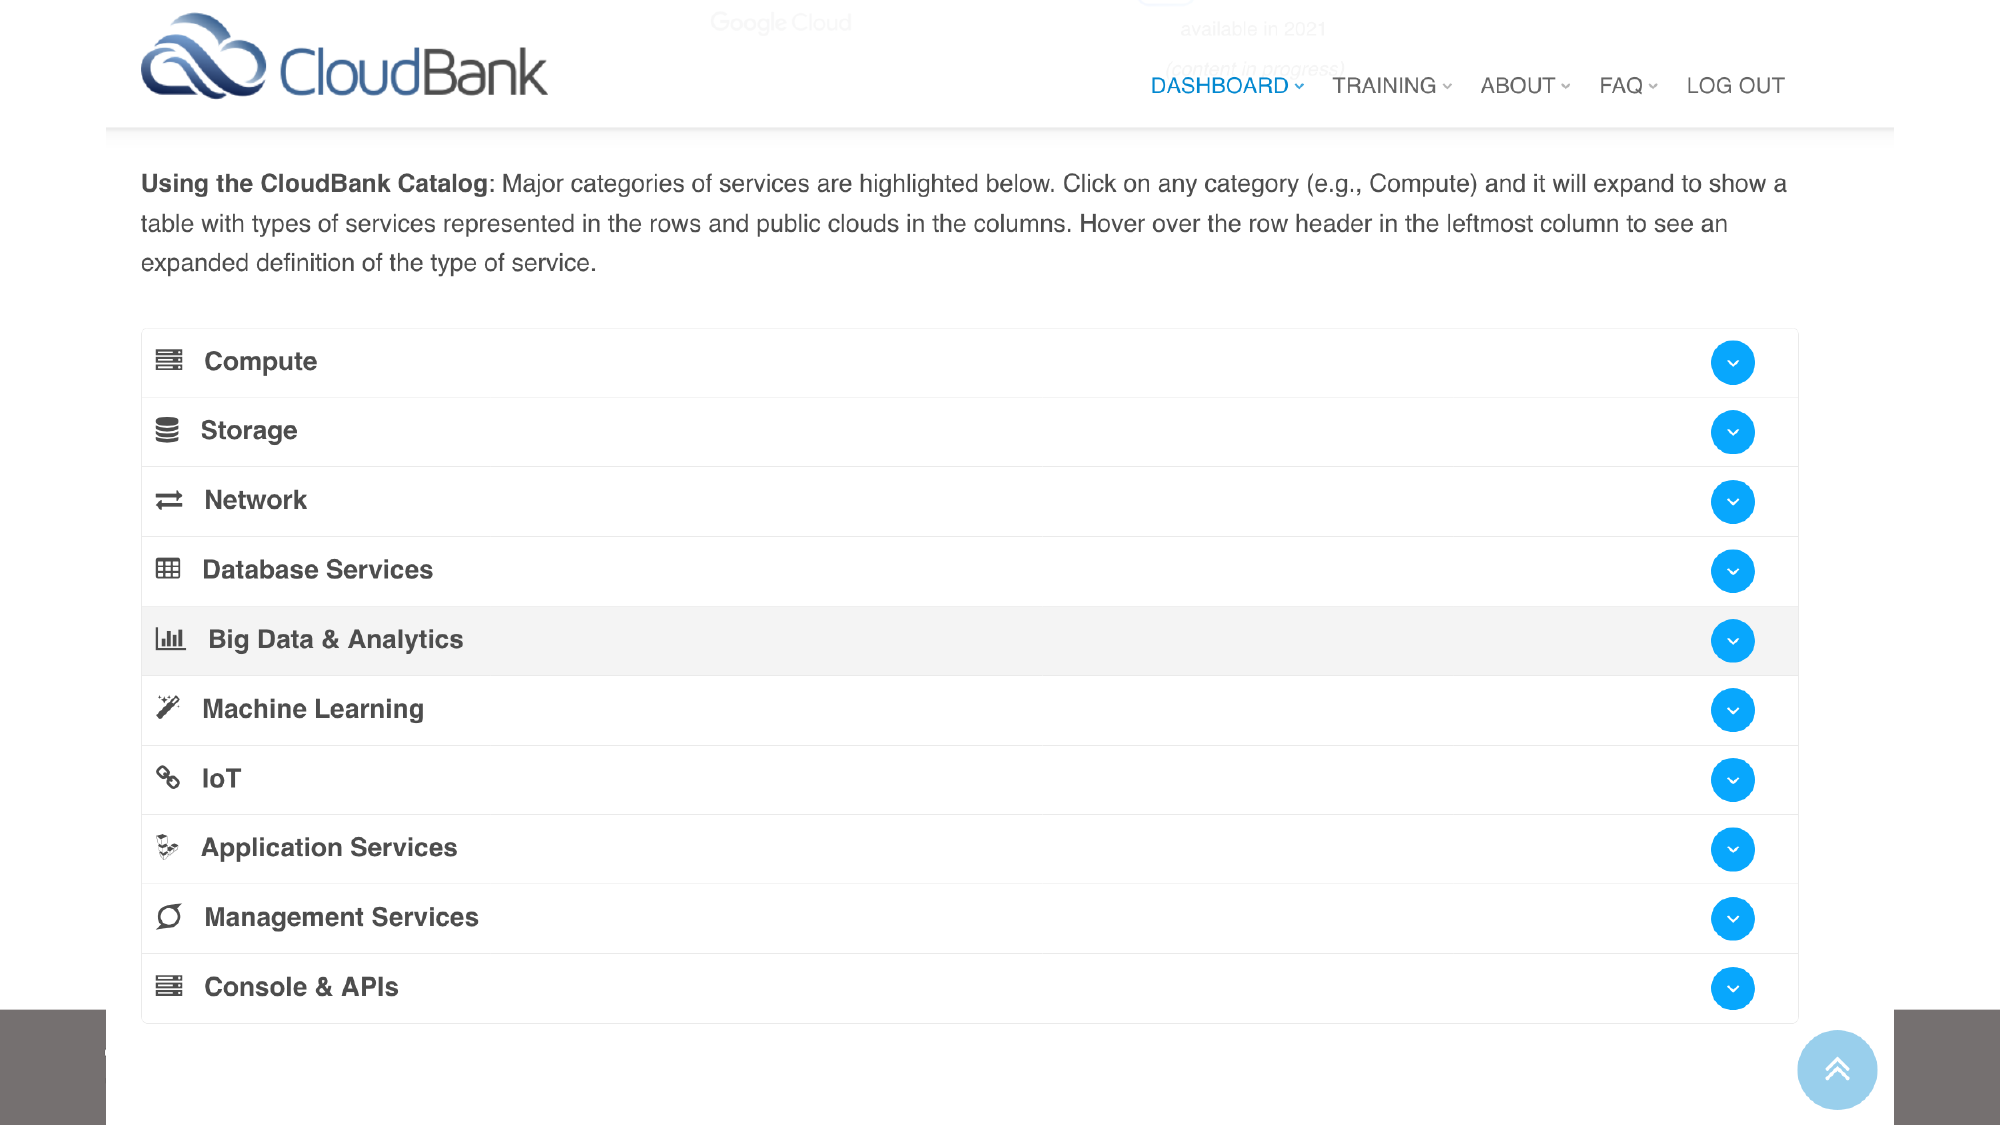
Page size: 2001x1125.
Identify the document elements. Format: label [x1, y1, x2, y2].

picture [102, 0, 1896, 1125]
